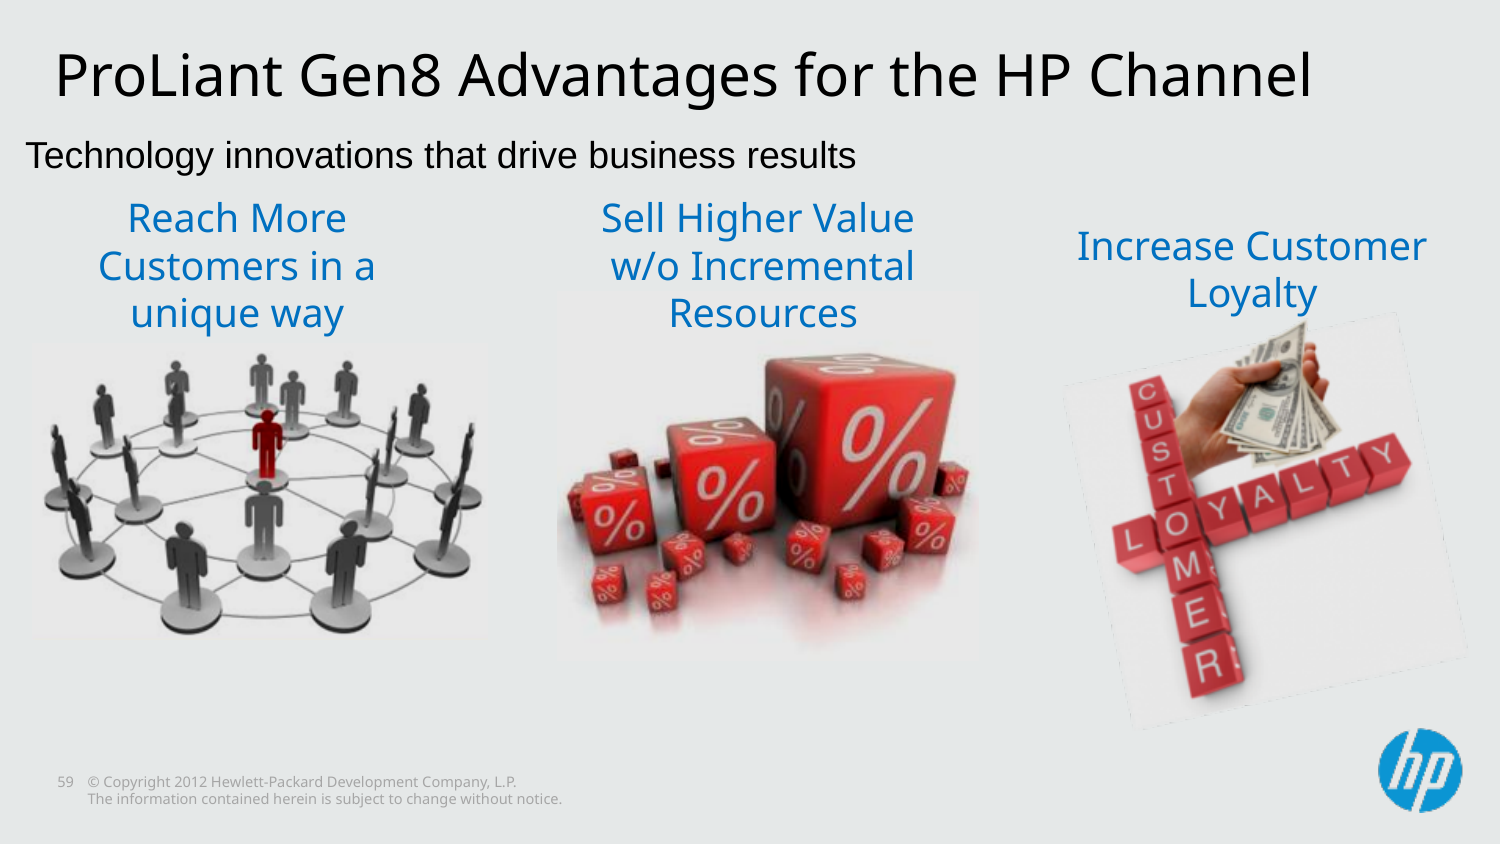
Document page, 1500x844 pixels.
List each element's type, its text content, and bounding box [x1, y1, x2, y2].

picture [32, 343, 488, 640]
picture [1062, 310, 1469, 813]
title ProLiant Gen8 Advantages for the HP Channel [54, 38, 1443, 110]
slide_number 59 [57, 772, 88, 791]
text_box Sell Higher Value w/o Incremental Resources [530, 225, 1012, 304]
text_box Increase Customer Loyalty [1036, 225, 1484, 311]
text_box Reach More Customers in a unique way [34, 225, 456, 304]
picture [556, 290, 979, 661]
text_box [47, 144, 1421, 209]
subtitle Technology innovations that drive business results [0, 123, 1388, 169]
